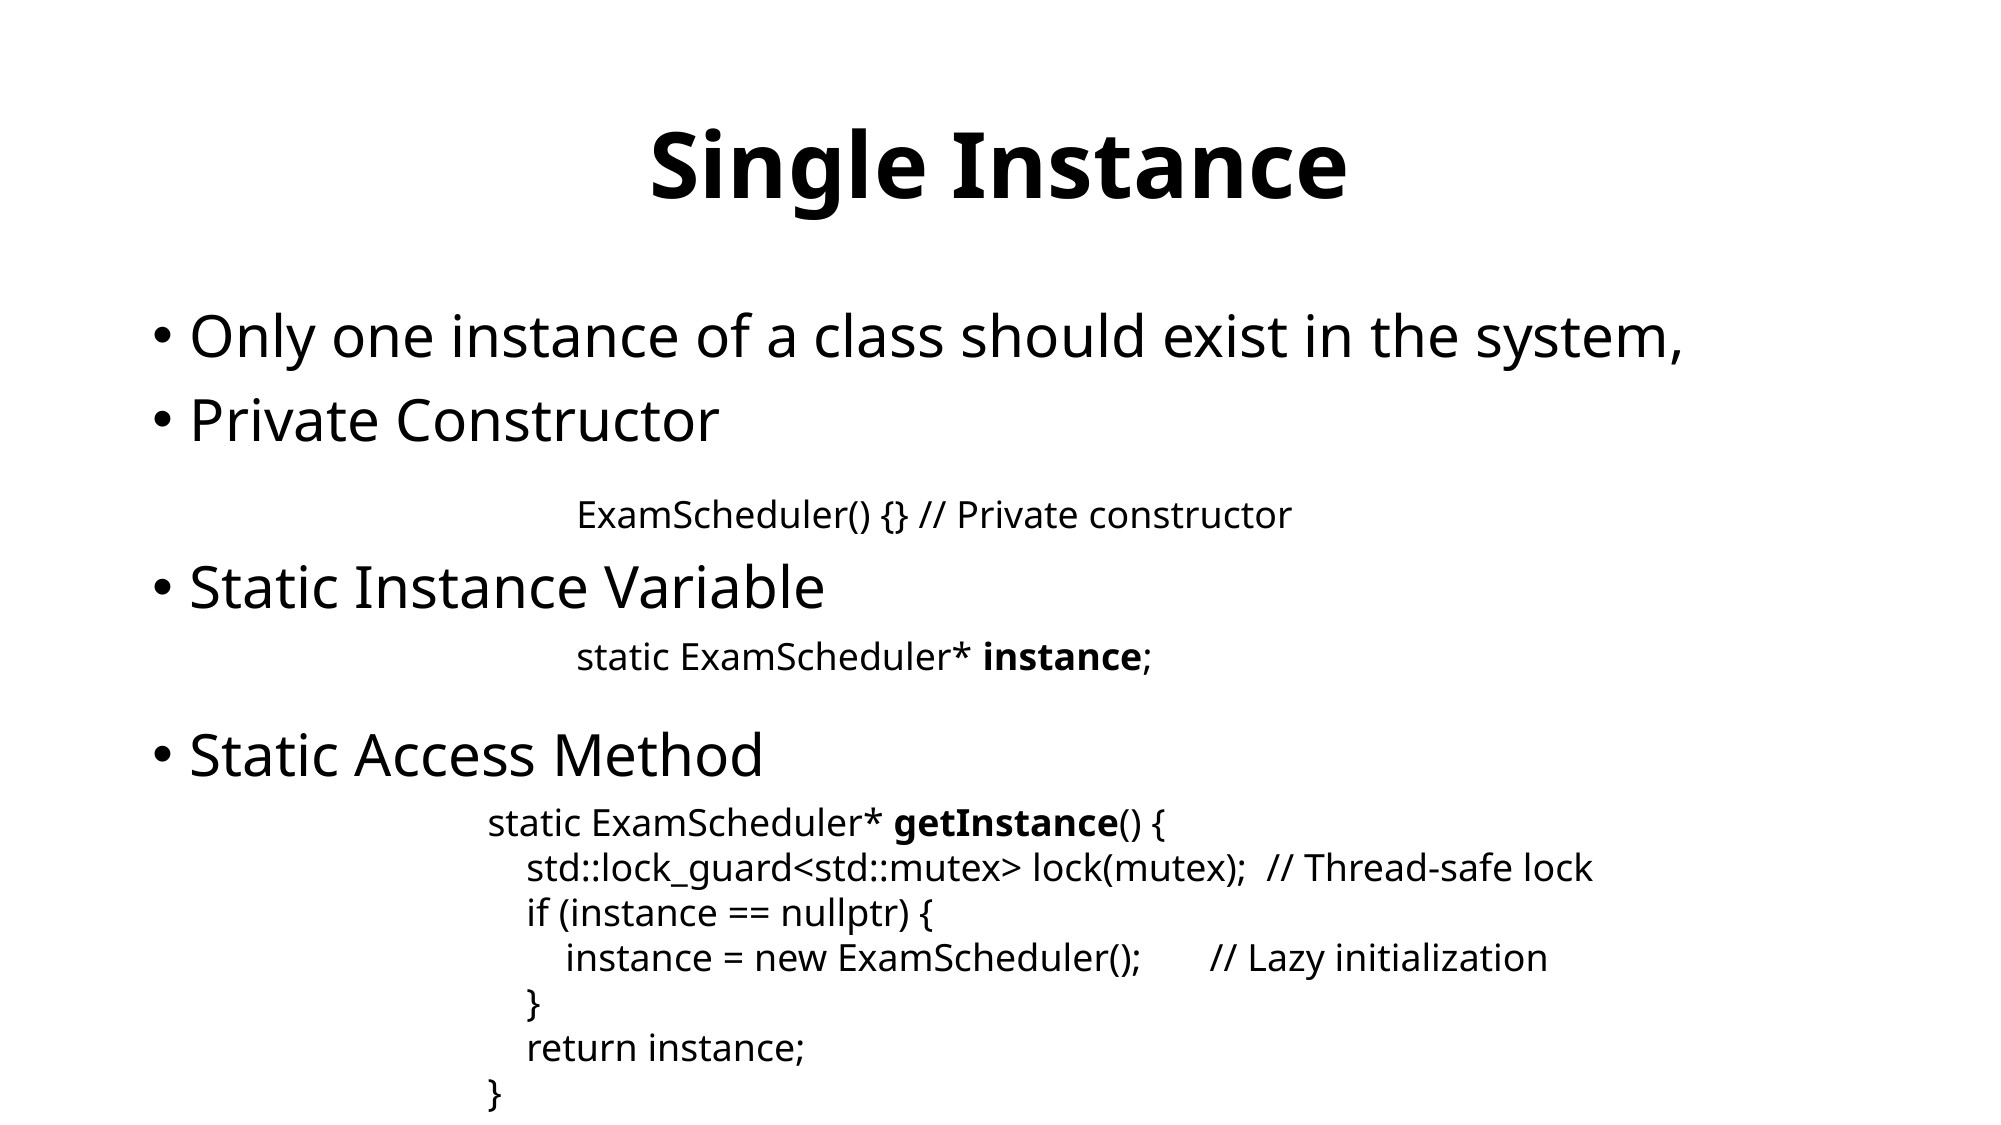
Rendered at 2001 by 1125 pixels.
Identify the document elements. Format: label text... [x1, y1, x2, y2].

text_box ExamScheduler() {} // Private constructor [561, 484, 1562, 544]
text_box static ExamScheduler* instance; [561, 626, 1562, 686]
text_box static ExamScheduler* getInstance() { std::lock_guard<std::mutex> lock(mutex); // Thread-safe lock if (instance == nullptr) { instance = new ExamScheduler(); // Lazy initialization } return instance; } [472, 791, 1863, 1122]
title Single Instance [137, 59, 1863, 278]
list Only one instance of a class should exist in the system, Private Constructor Static Instance Variable Static Access Method [137, 299, 1863, 1014]
